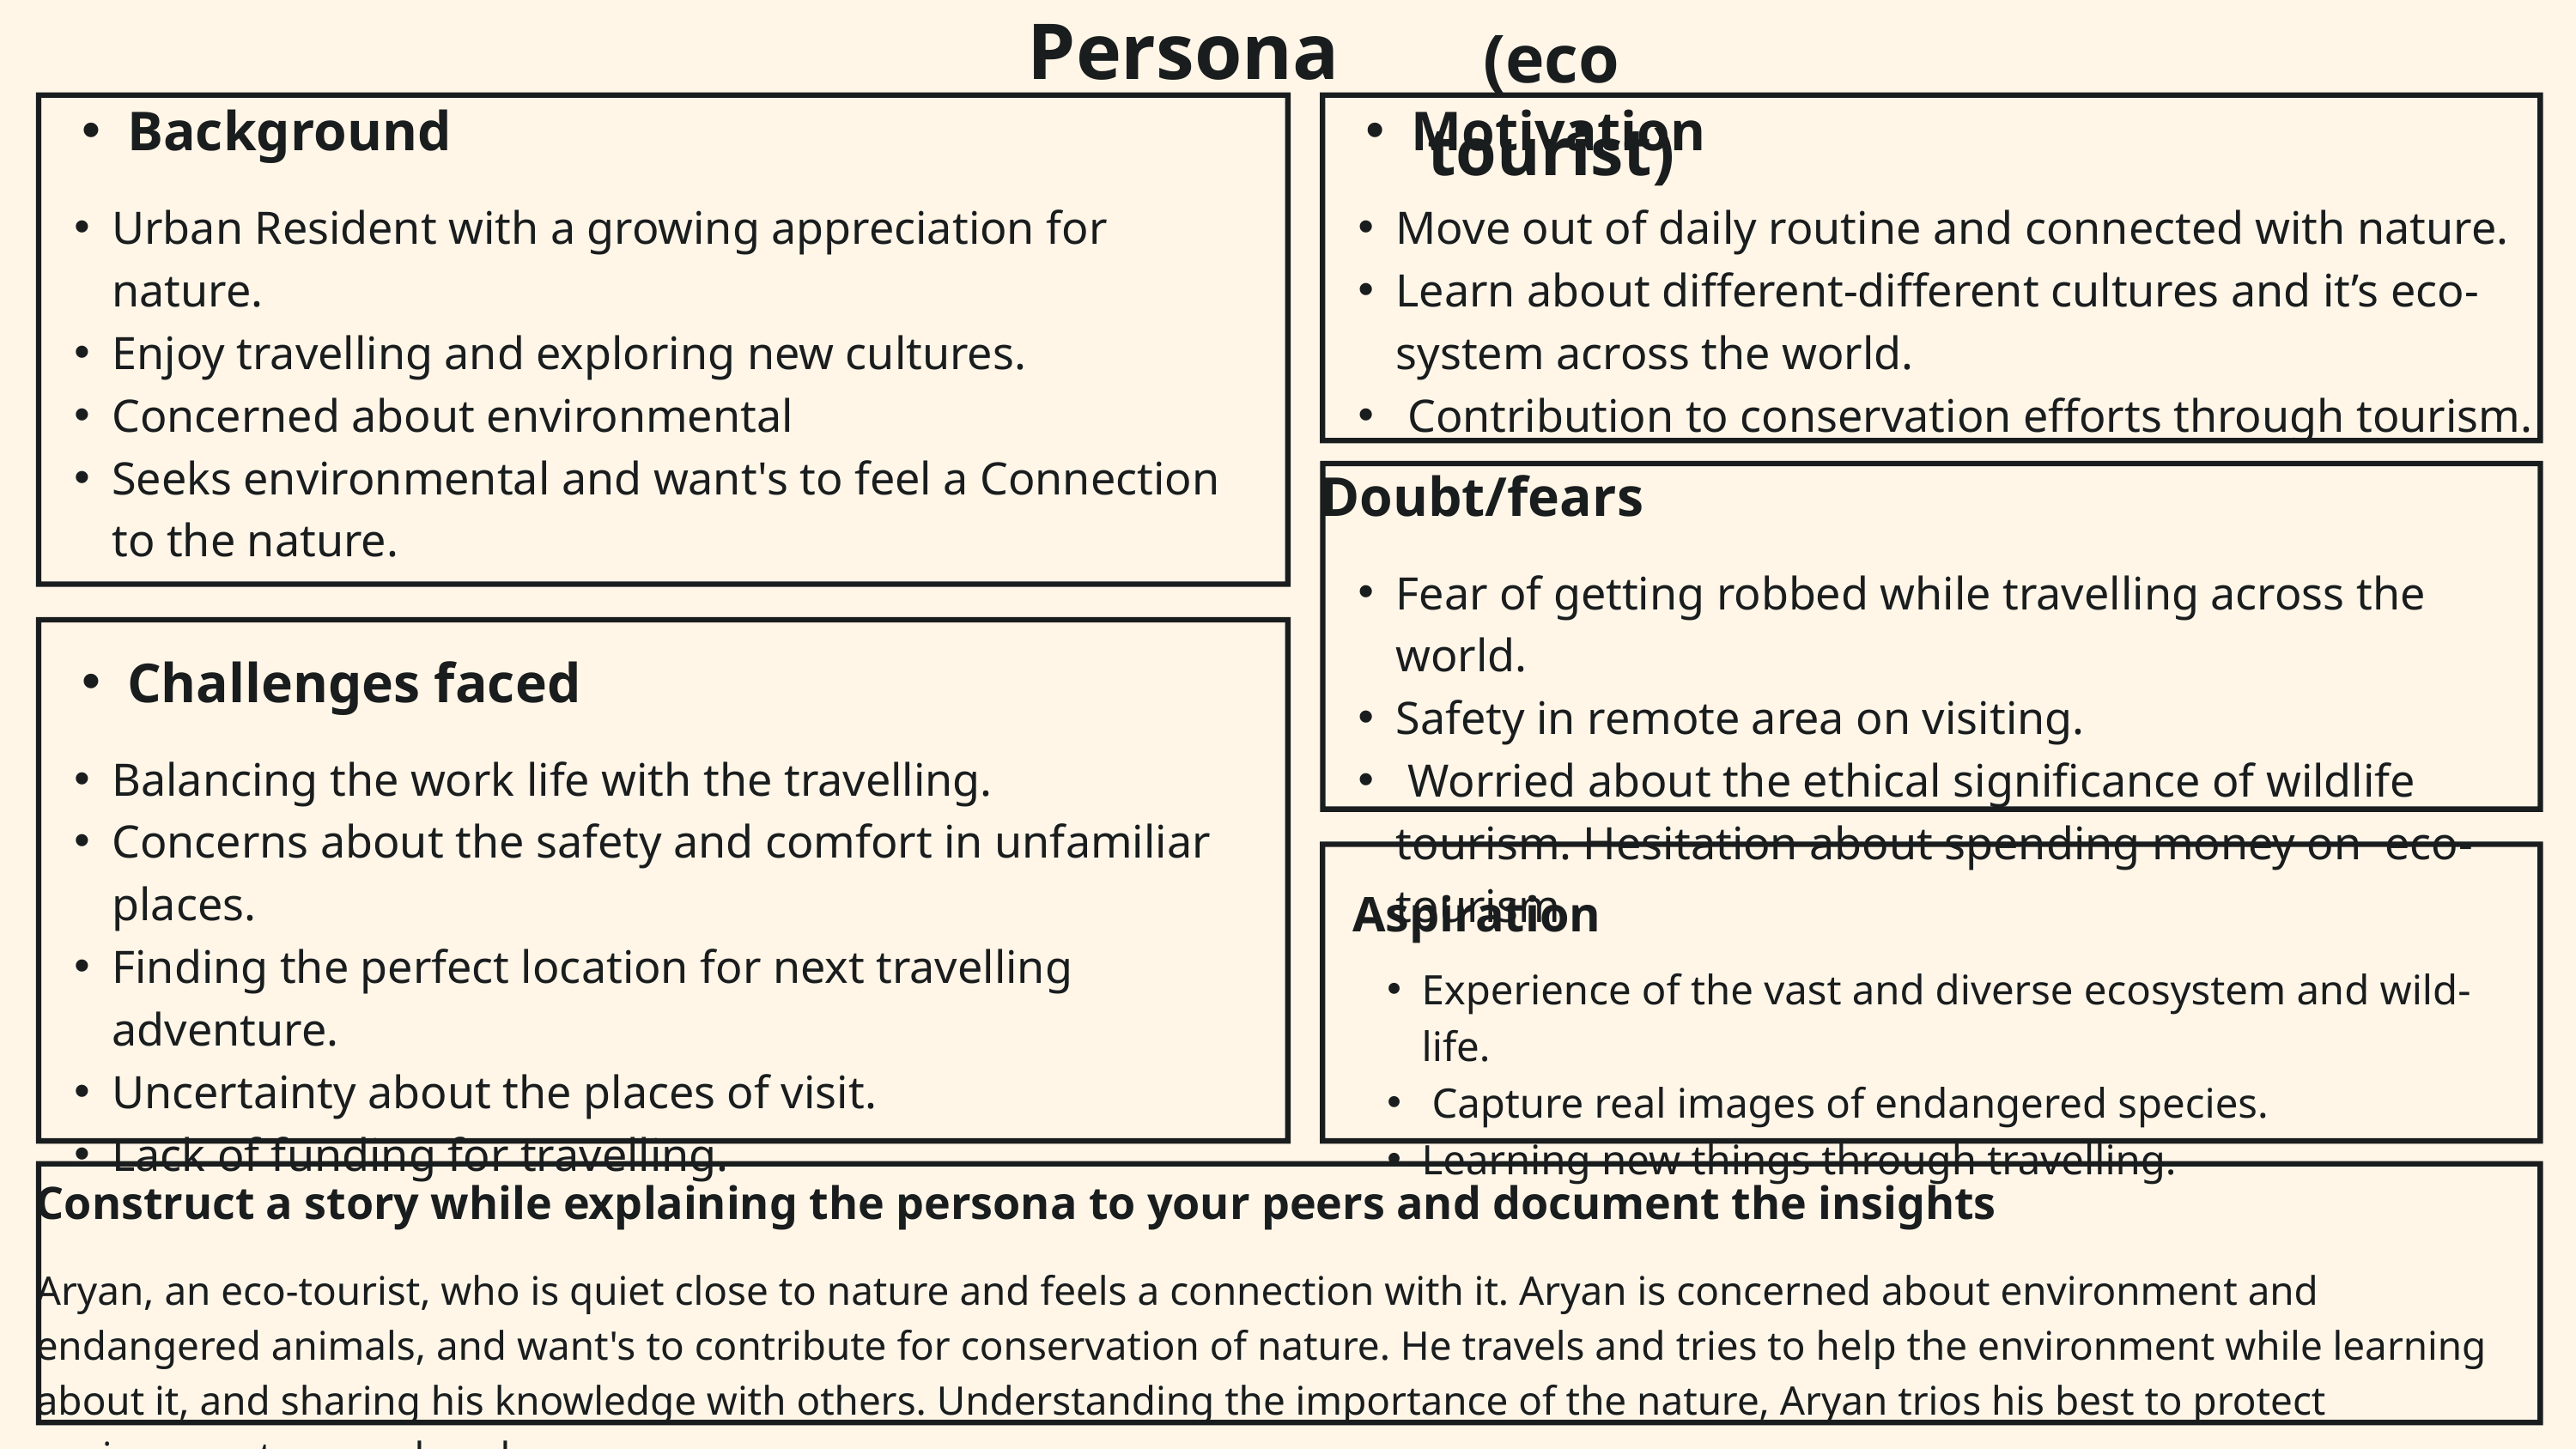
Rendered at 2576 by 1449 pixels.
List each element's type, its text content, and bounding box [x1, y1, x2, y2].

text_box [35, 1173, 2543, 1420]
text_box Persona [880, 0, 1487, 95]
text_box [35, 95, 1255, 496]
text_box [35, 1161, 2543, 1172]
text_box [1319, 92, 2543, 95]
text_box (eco tourist) [1352, 3, 1751, 90]
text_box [35, 646, 1255, 1109]
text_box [35, 616, 1291, 1144]
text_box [1320, 460, 2543, 799]
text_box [1319, 440, 2543, 444]
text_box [1319, 841, 2543, 1144]
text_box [35, 92, 1291, 587]
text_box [1352, 880, 2506, 1121]
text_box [1320, 805, 2543, 813]
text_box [1320, 95, 2543, 434]
